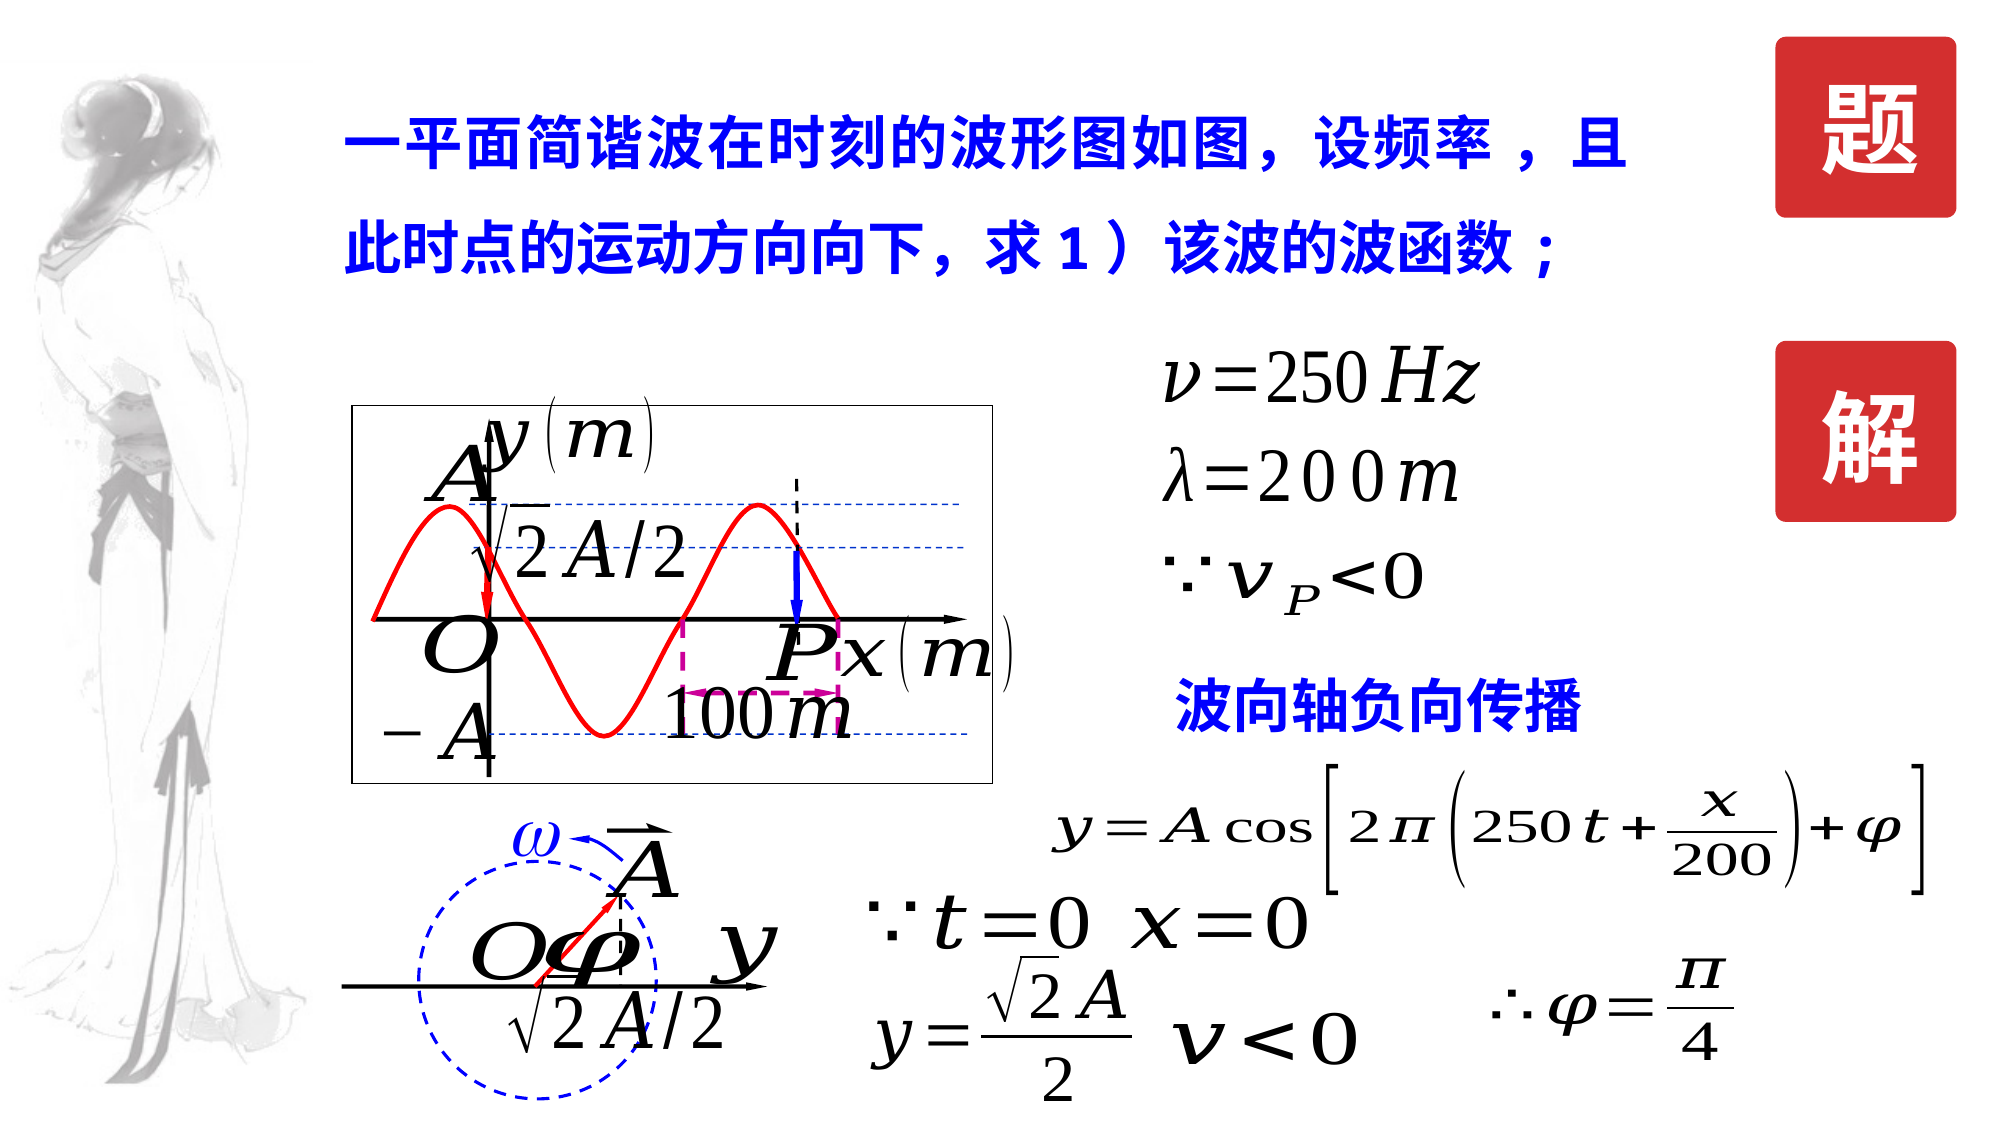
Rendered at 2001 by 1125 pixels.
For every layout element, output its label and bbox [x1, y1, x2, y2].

text_box [1775, 340, 1957, 522]
text_box [1775, 36, 1957, 218]
text_box [352, 405, 993, 784]
picture [0, 58, 313, 1087]
text_box [341, 812, 768, 1099]
